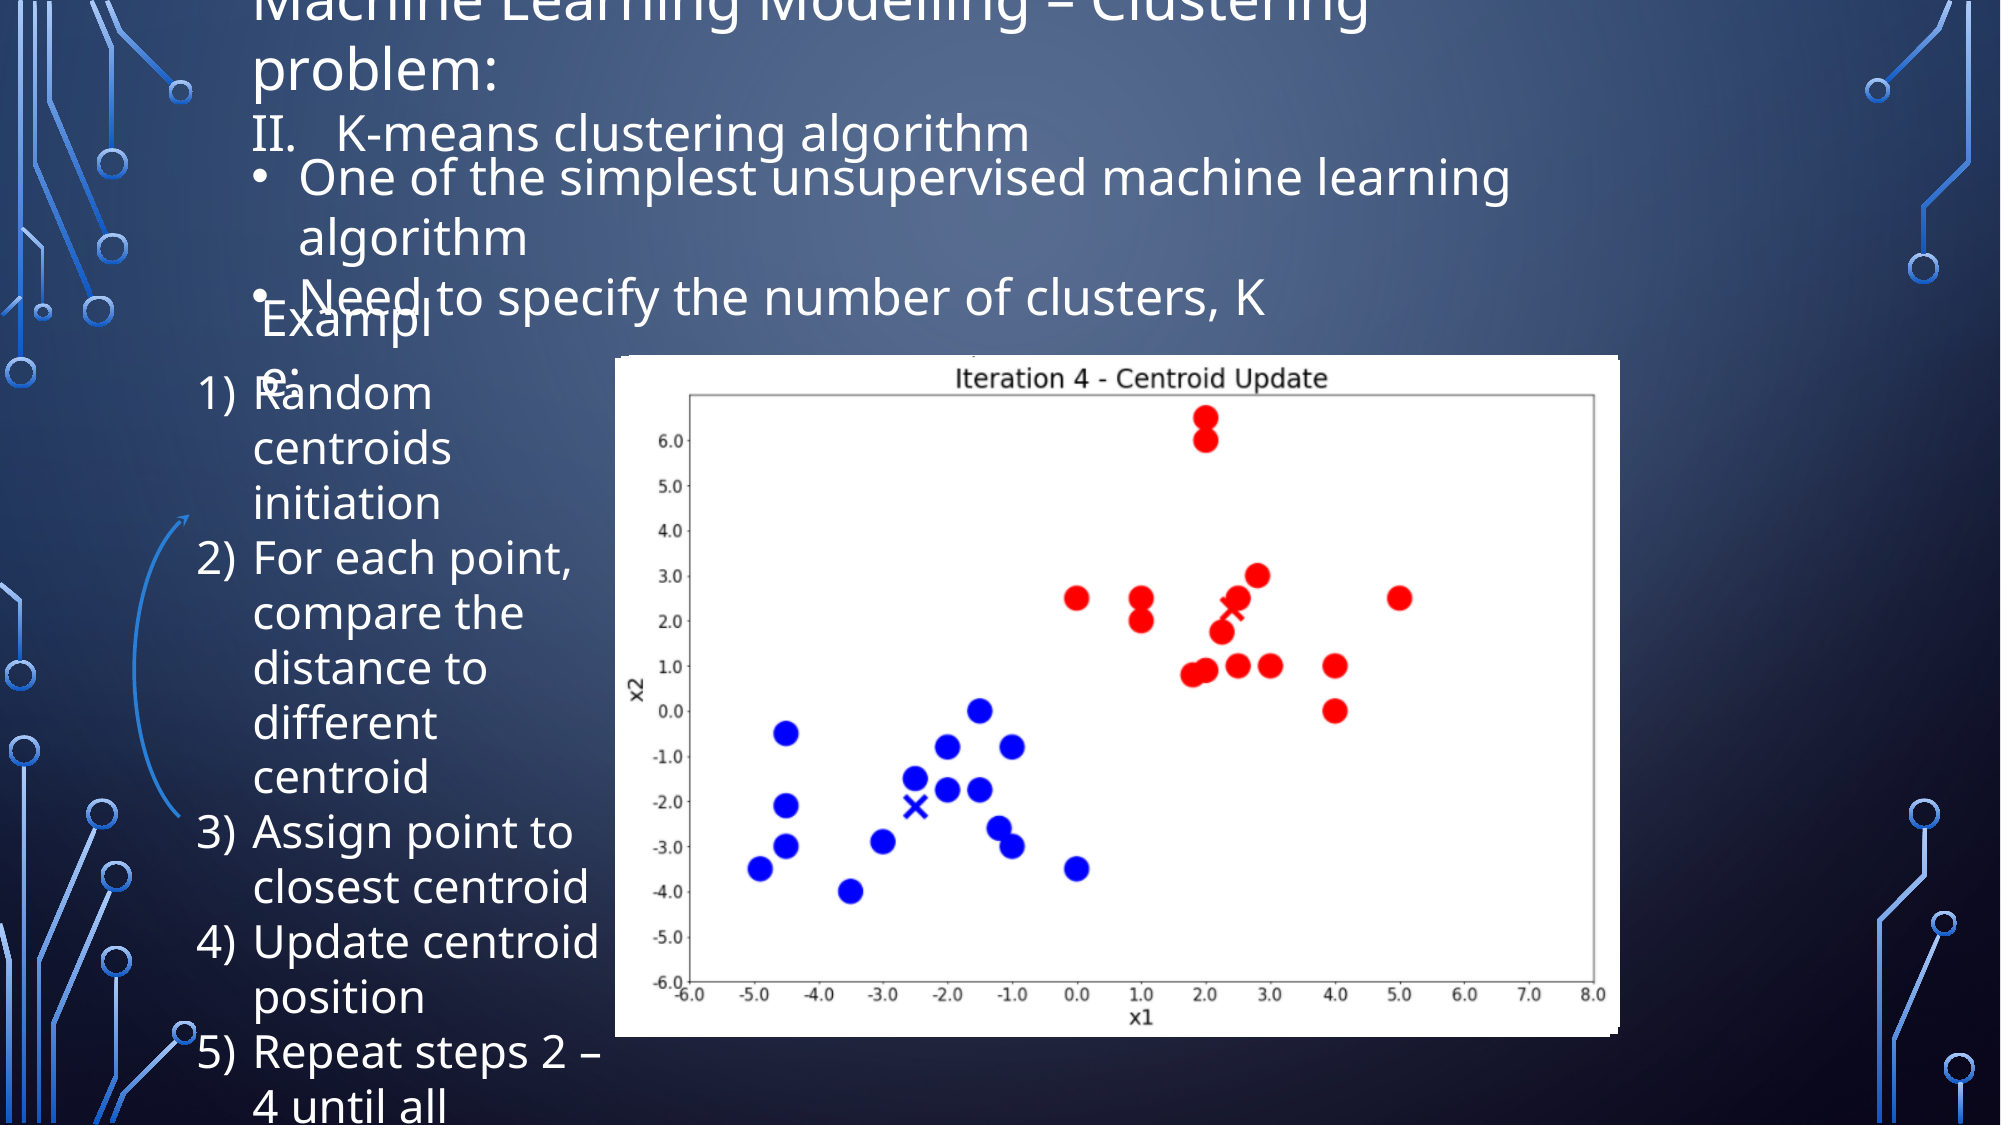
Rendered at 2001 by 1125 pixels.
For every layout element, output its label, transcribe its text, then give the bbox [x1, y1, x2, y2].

text_box One of the simplest unsupervised machine learning algorithm Need to specify the number of clusters, K [236, 137, 1587, 333]
text_box Random centroids initiation For each point, compare the distance to different centroid Assign point to closest centroid Update centroid position Repeat steps 2 – 4 until all iterations completed [181, 355, 621, 1125]
text_box [133, 514, 212, 818]
text_box Example: [245, 278, 467, 355]
picture [615, 355, 1620, 1037]
text_box Machine Learning Modelling – Clustering problem: K-means clustering algorithm [235, 0, 1558, 139]
